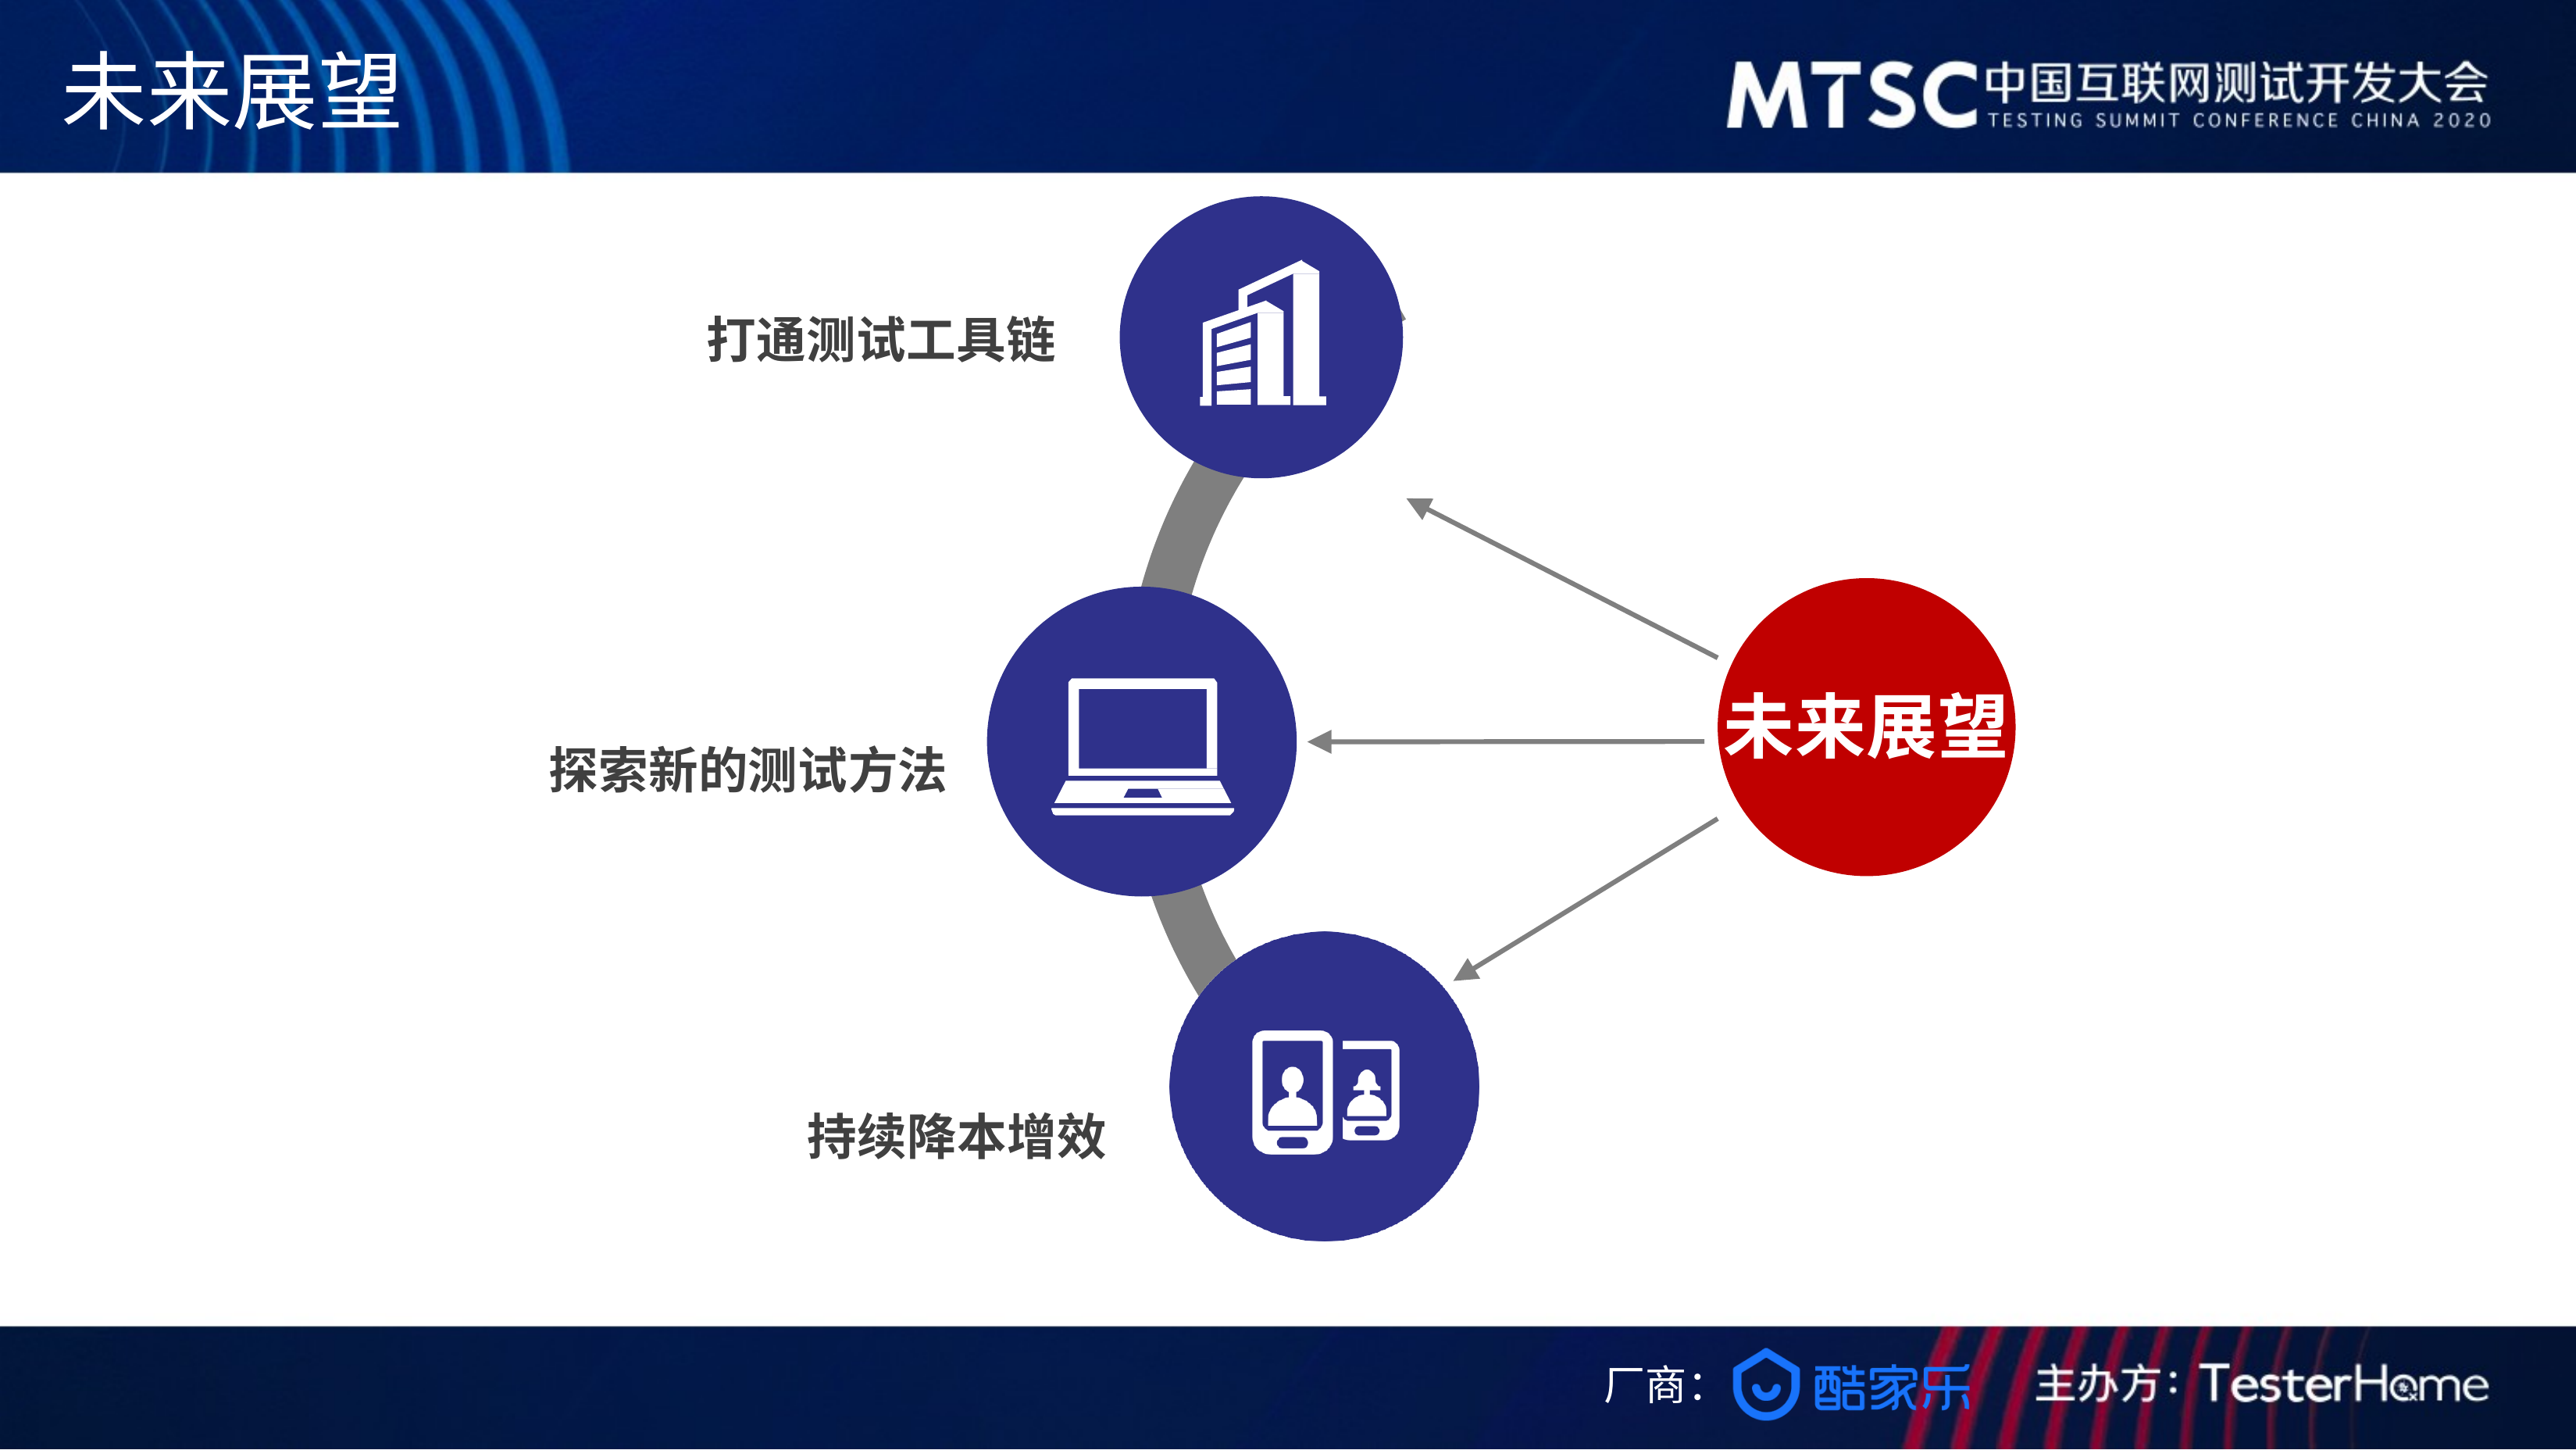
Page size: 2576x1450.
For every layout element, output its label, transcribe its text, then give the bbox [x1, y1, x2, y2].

text_box 探索新的测试方法 [546, 737, 951, 798]
picture [0, 0, 2576, 1449]
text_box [987, 275, 2016, 1242]
text_box 打通测试工具链 [705, 306, 983, 368]
footer 厂商： [1602, 1354, 1732, 1450]
title 未来展望 [59, 36, 407, 280]
text_box 持续降本增效 [805, 1103, 983, 1166]
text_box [1119, 195, 1404, 479]
